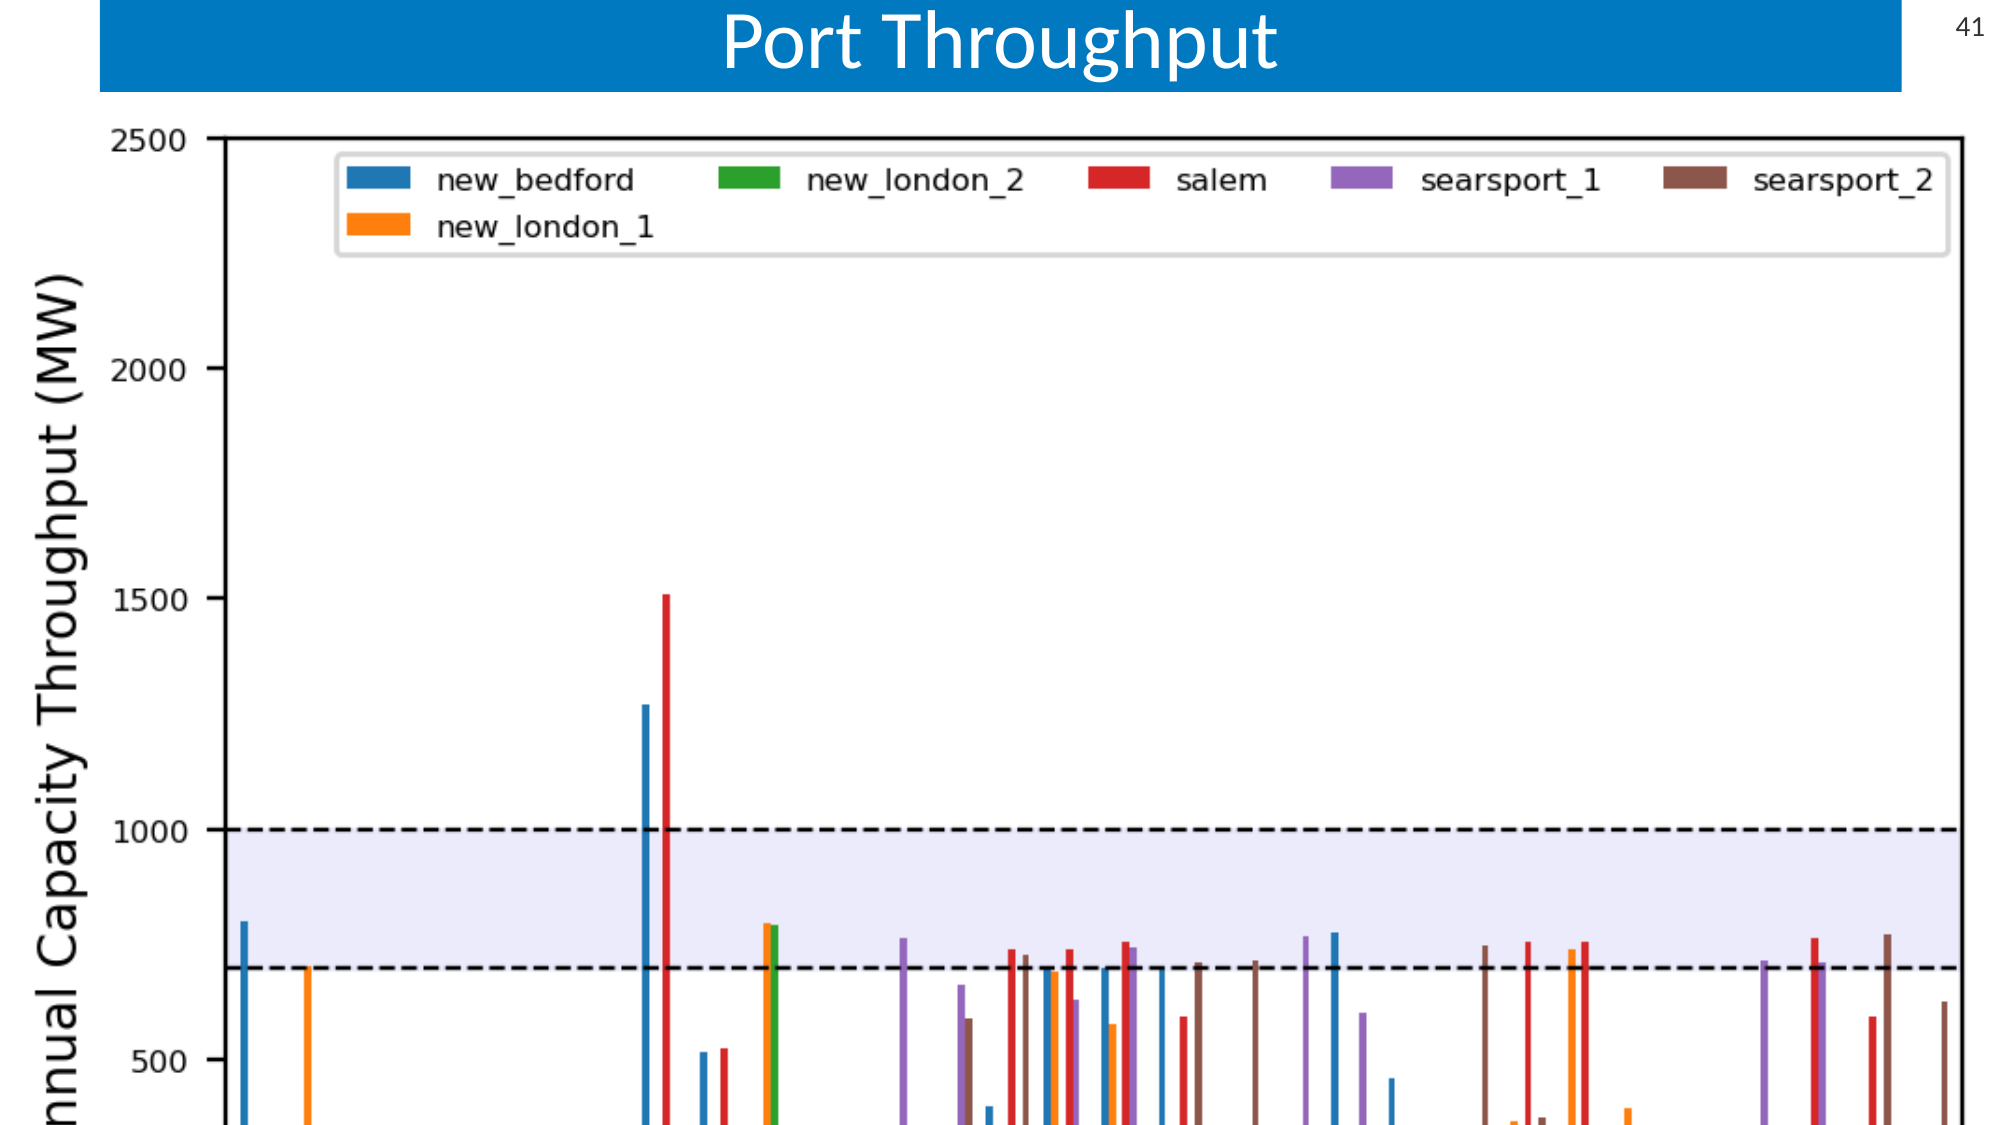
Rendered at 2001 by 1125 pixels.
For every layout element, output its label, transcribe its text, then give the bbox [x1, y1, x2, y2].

picture [0, 92, 2000, 1125]
title Port Throughput [99, 0, 1902, 91]
